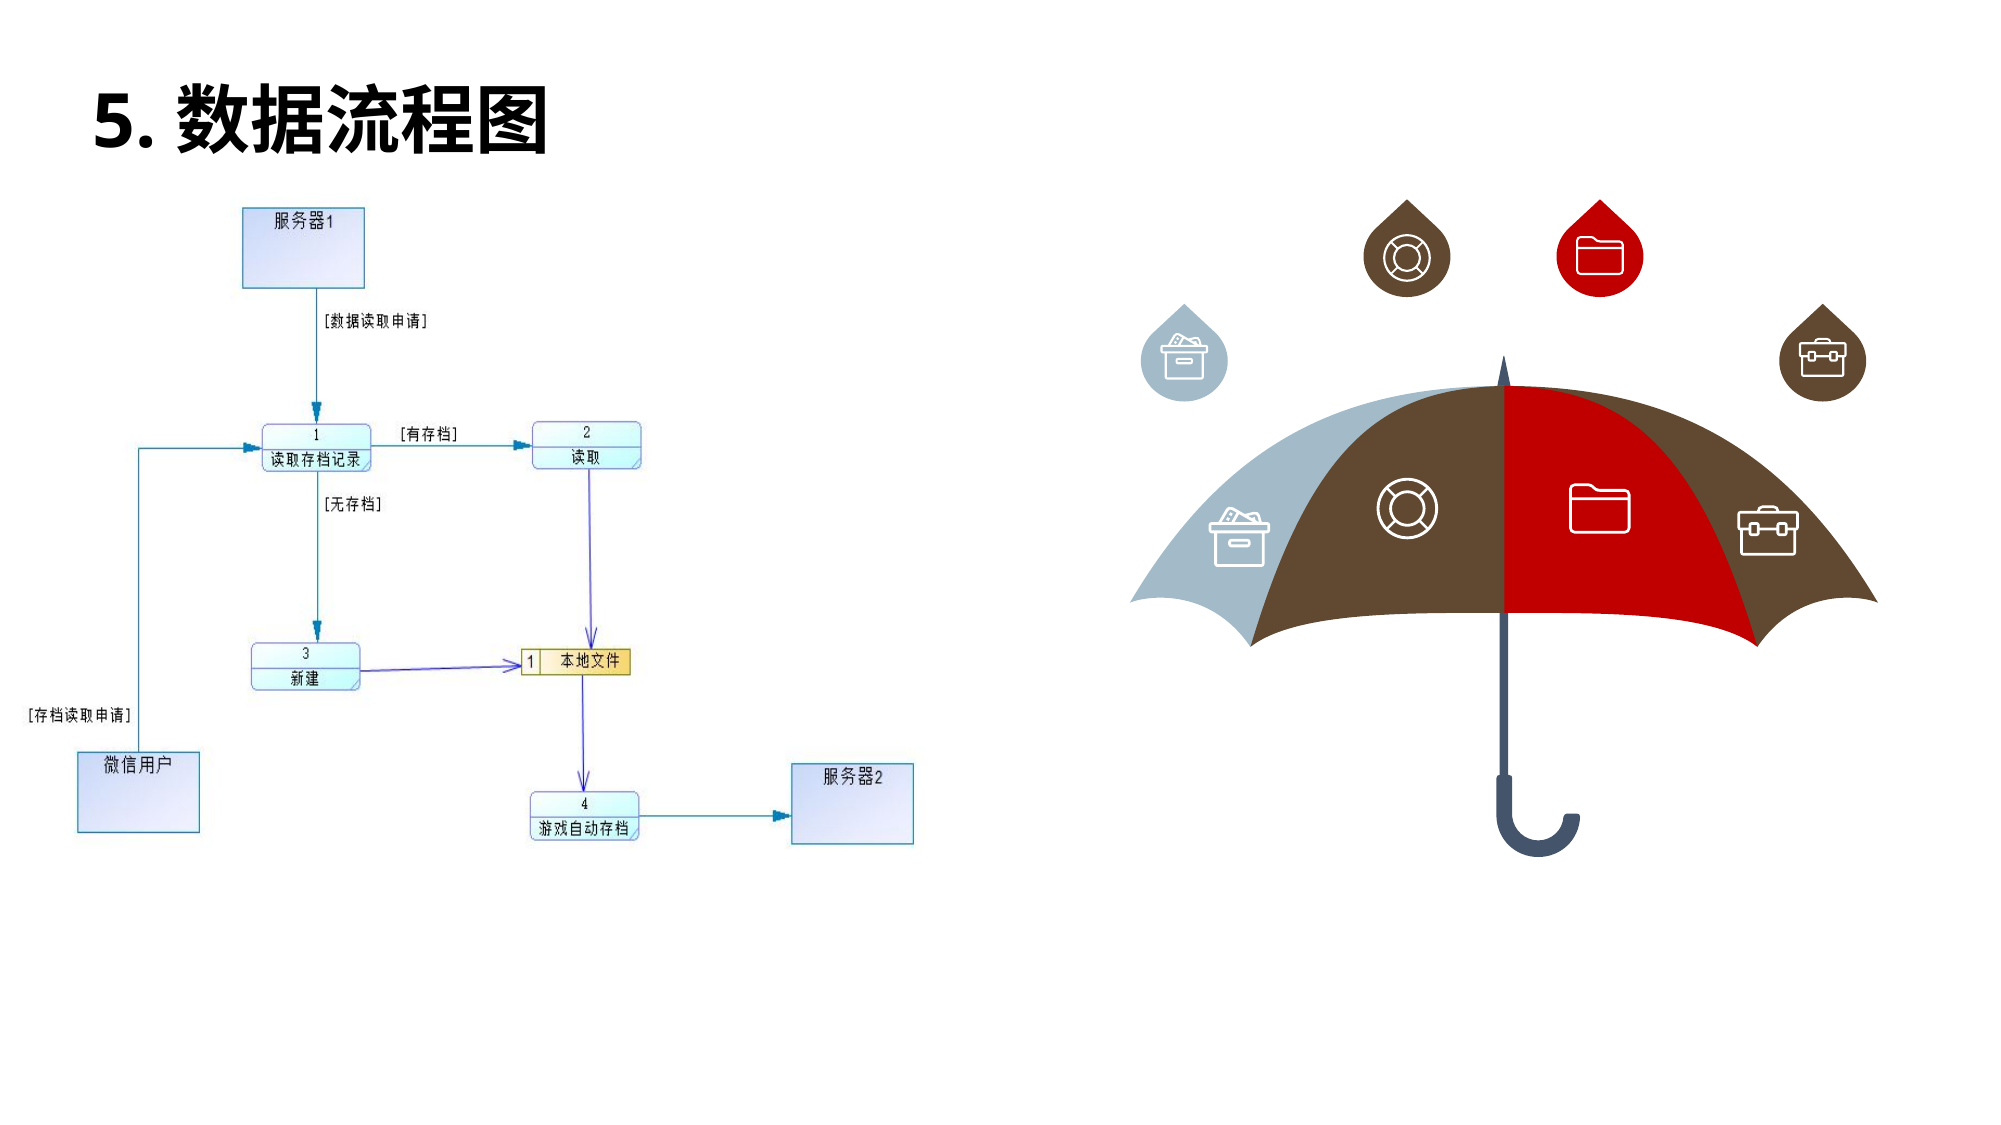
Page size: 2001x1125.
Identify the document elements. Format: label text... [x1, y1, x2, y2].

picture [22, 177, 940, 879]
text_box 5.数据流程图 [0, 0, 580, 171]
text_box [1129, 199, 1878, 857]
